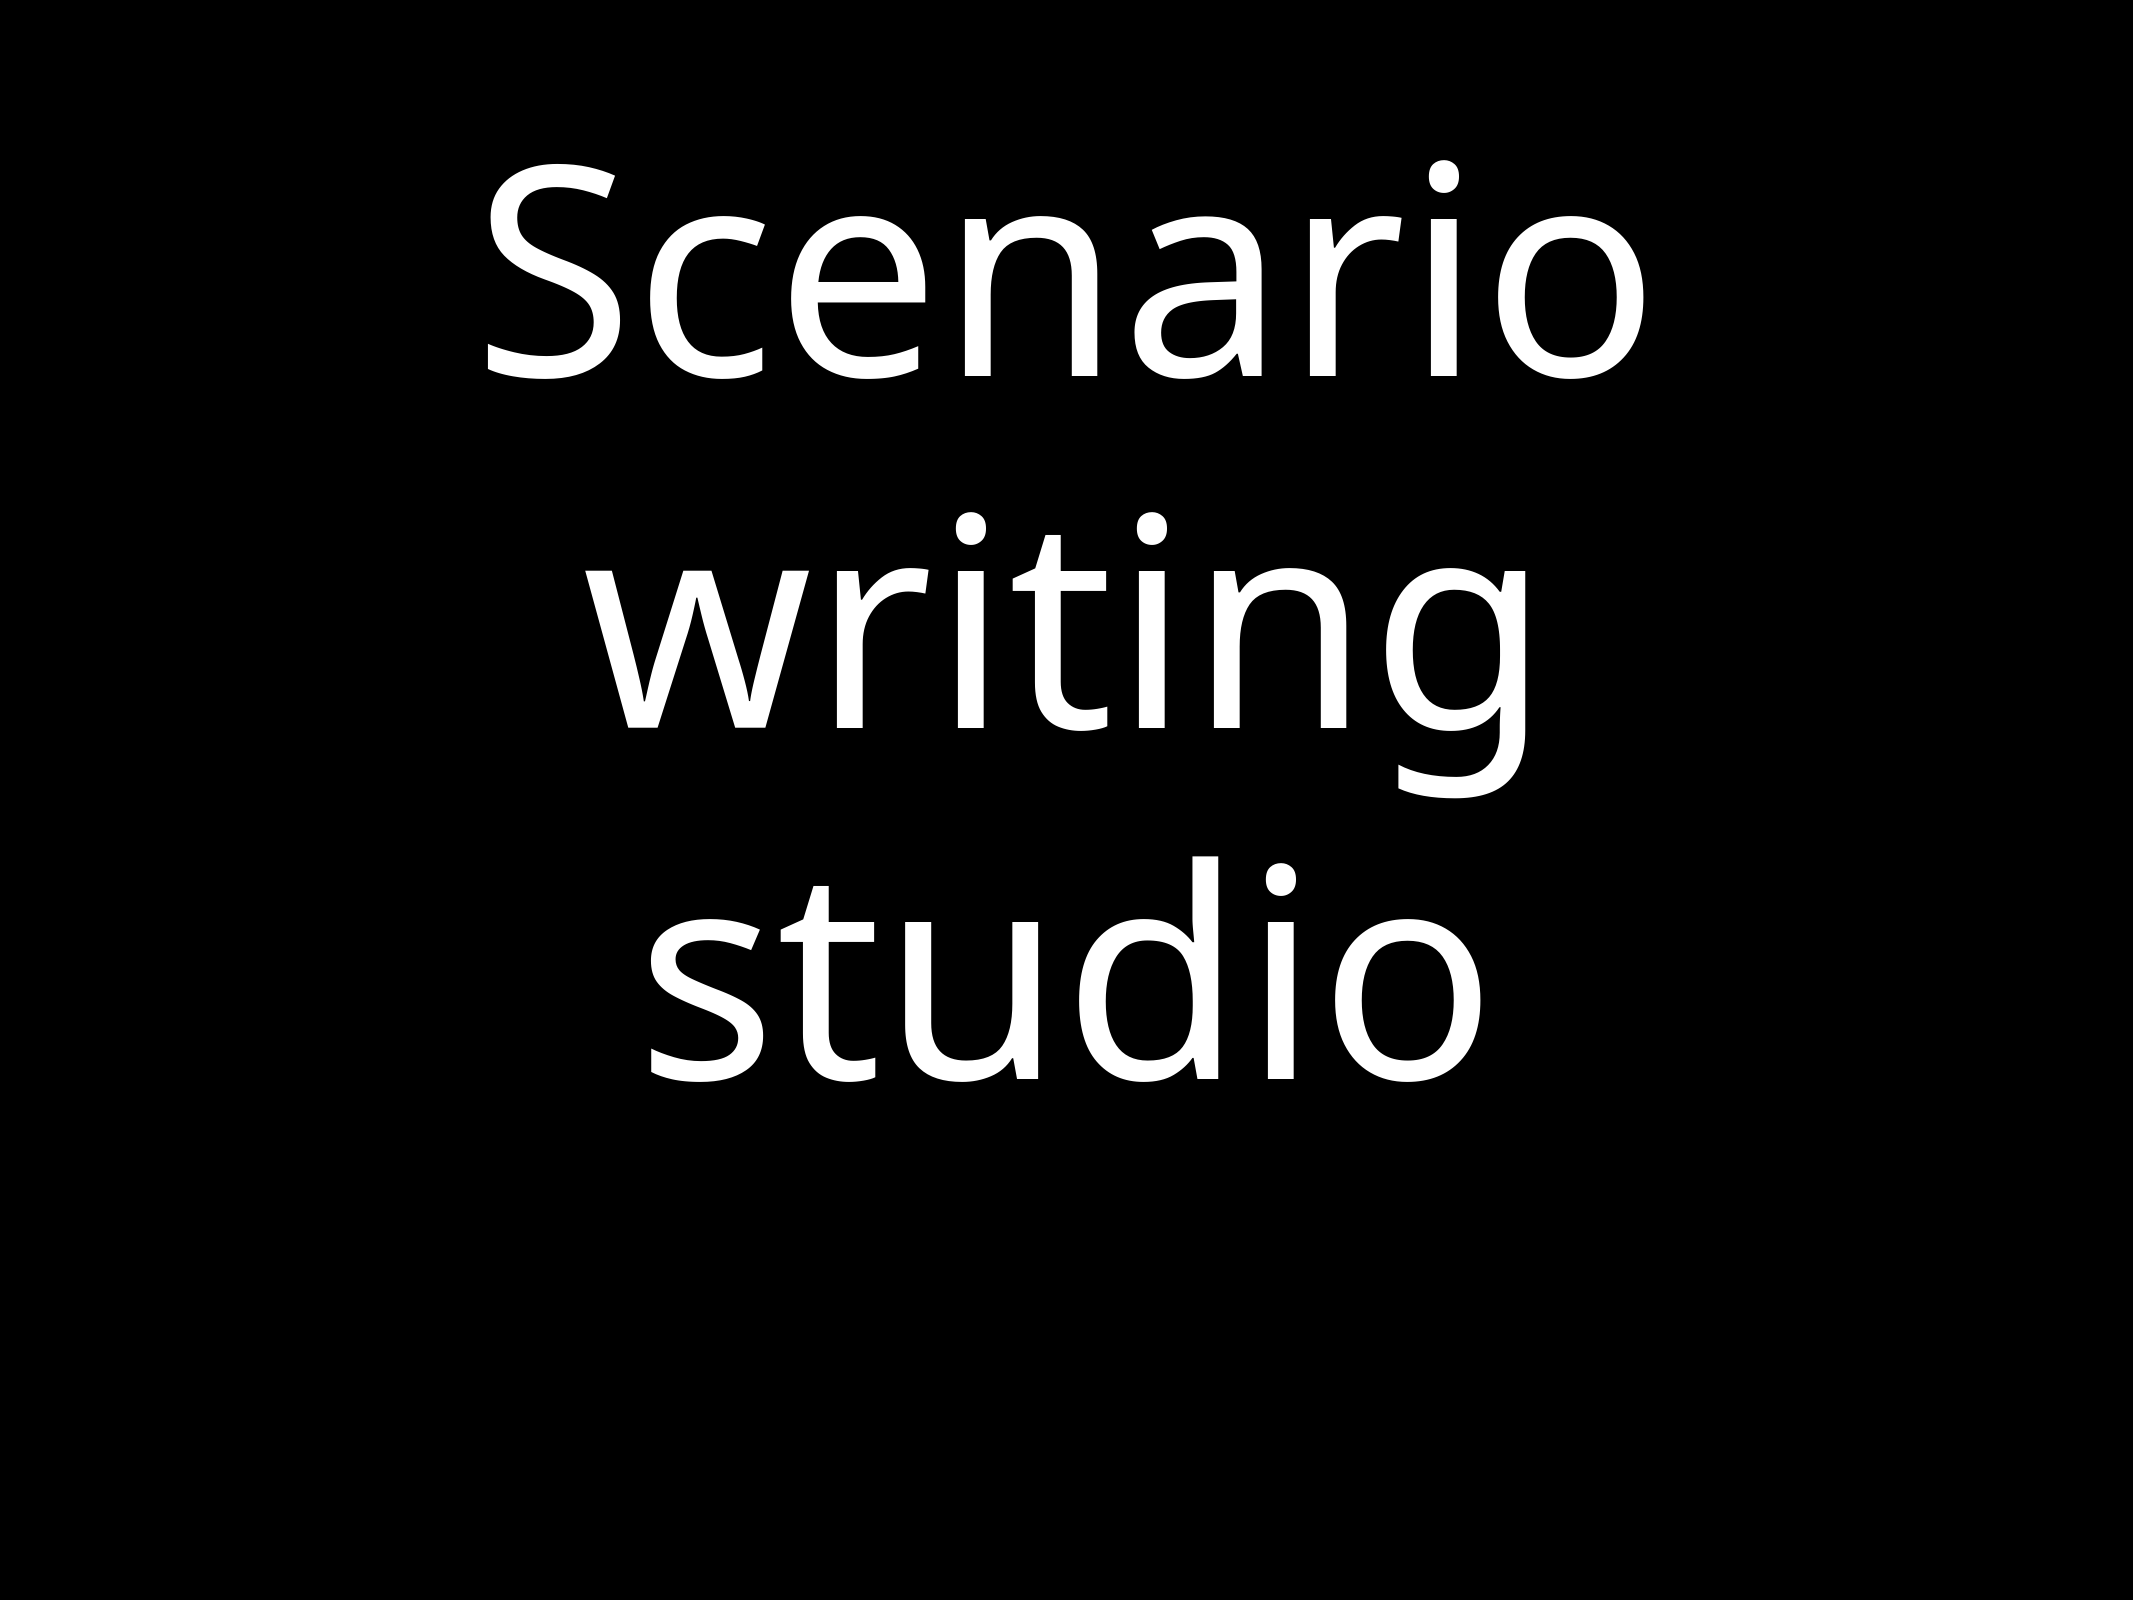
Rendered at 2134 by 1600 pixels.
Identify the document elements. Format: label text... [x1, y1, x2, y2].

title Scenario writing studio [207, 452, 1926, 1148]
